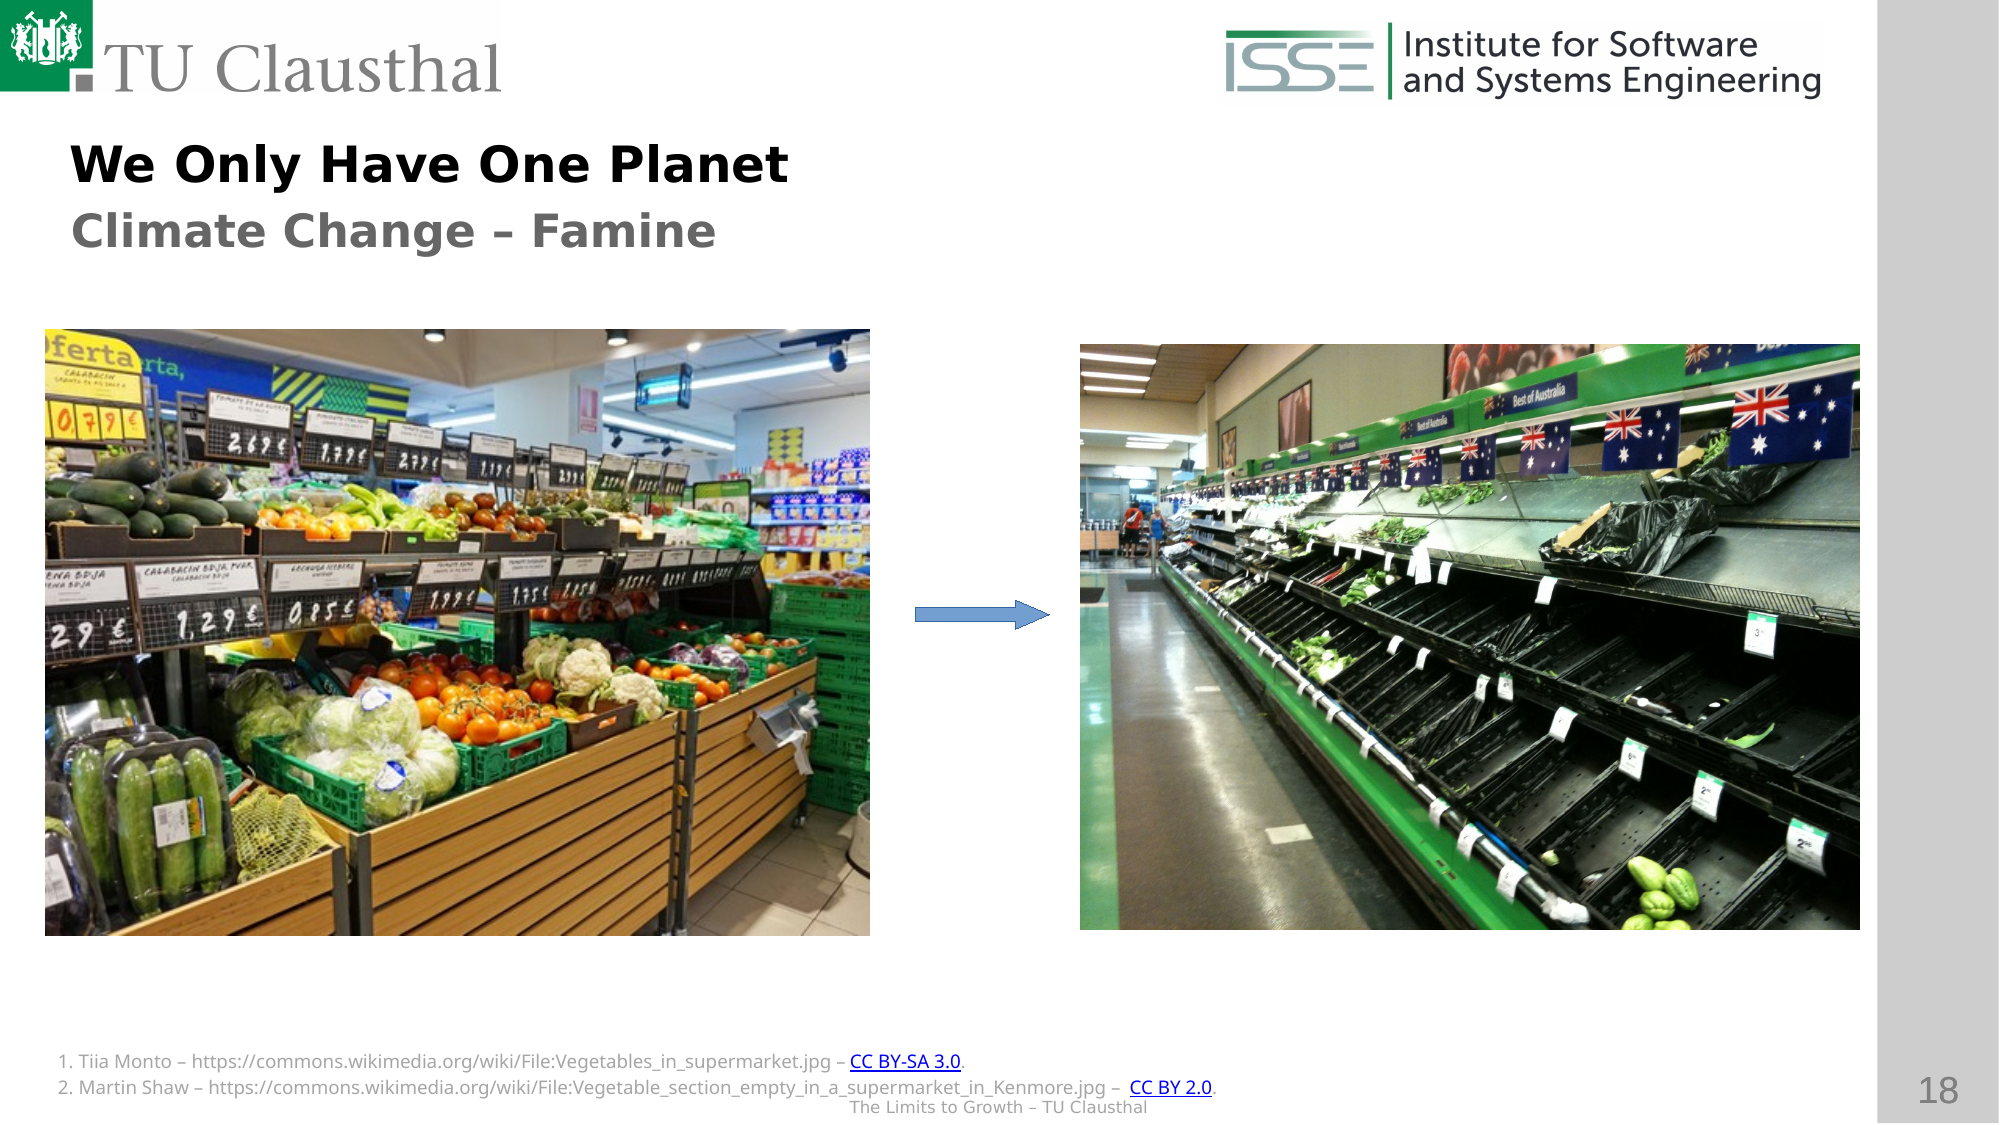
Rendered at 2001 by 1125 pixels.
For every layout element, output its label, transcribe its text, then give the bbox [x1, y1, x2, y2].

picture [44, 329, 870, 936]
text_box We Only Have One Planet [54, 125, 1818, 207]
picture [1218, 22, 1826, 106]
text_box Climate Change – Famine [70, 188, 1770, 270]
text_box 1. Tiia Monto – https://commons.wikimedia.org/wiki/File:Vegetables_in_supermarket.jpg – CC BY-SA 3.0. 2. Martin Shaw – https://commons.wikimedia.org/wiki/File:Vegetable_section_empty_in_a_supermarket_in_Kenmore.jpg – CC BY 2.0. [43, 1042, 1320, 1109]
picture [0, 0, 501, 92]
text_box [915, 600, 1050, 630]
picture [1079, 344, 1860, 930]
